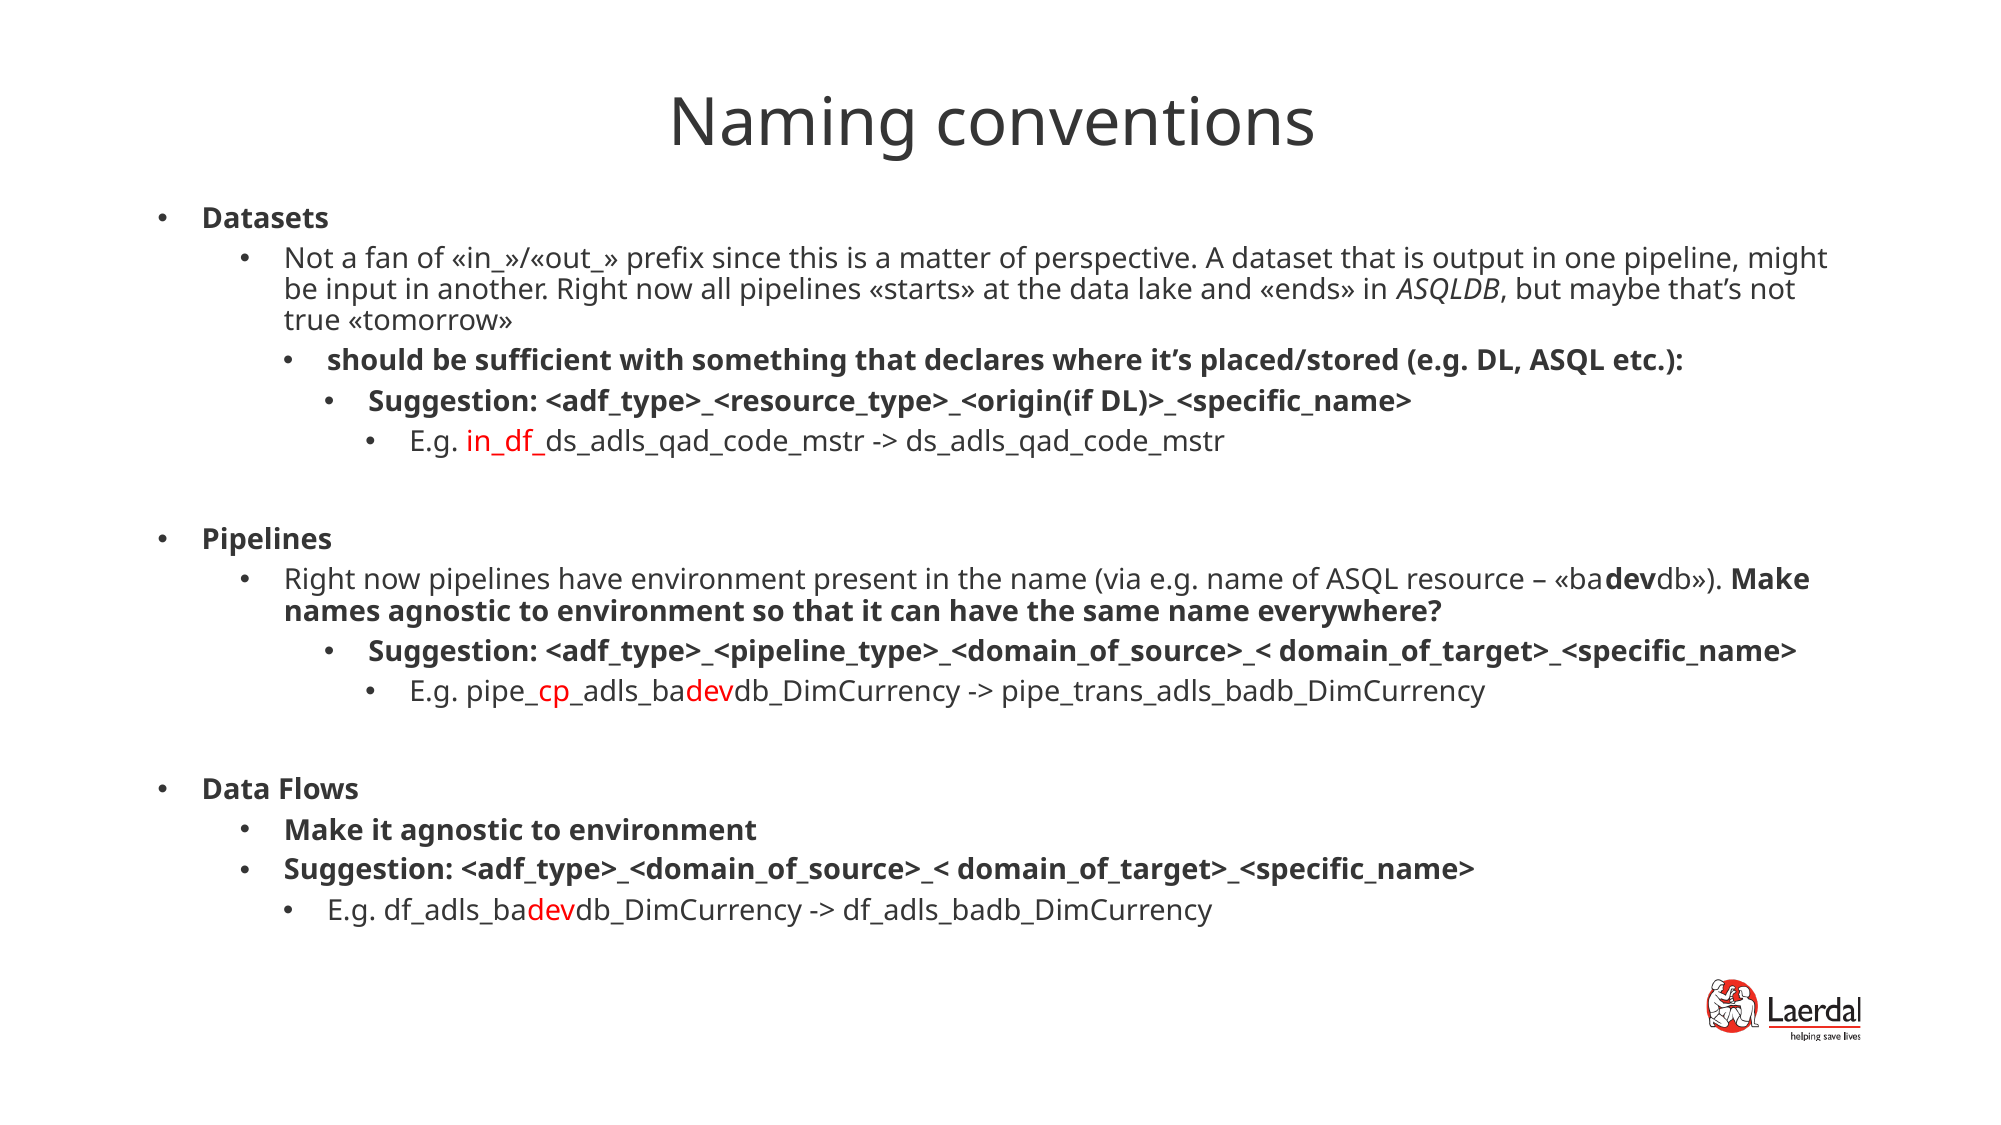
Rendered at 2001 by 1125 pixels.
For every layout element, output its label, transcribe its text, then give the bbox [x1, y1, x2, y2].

title Naming conventions [142, 80, 1861, 185]
list Datasets Not a fan of «in_»/«out_» prefix since this is a matter of perspective. A dataset that is output in one pipeline, might be input in another. Right now all pipelines «starts» at the data lake and «ends» in ASQLDB, but maybe that’s not true «tomorrow» should be sufficient with something that declares where it’s placed/stored (e.g. DL, ASQL etc.): Suggestion: <adf_type>_<resource_type>_<origin(if DL)>_<specific_name> E.g. in_df_ds_adls_qad_code_mstr -> ds_adls_qad_code_mstr Pipelines Right now pipelines have environment present in the name (via e.g. name of ASQL resource – «badevdb»). Make names agnostic to environment so that it can have the same name everywhere? Suggestion: <adf_type>_<pipeline_type>_<domain_of_source>_< domain_of_target>_<specific_name> E.g. pipe_cp_adls_badevdb_DimCurrency -> pipe_trans_adls_badb_DimCurrency Data Flows Make it agnostic to environment Suggestion: <adf_type>_<domain_of_source>_< domain_of_target>_<specific_name> E.g. df_adls_badevdb_DimCurrency -> df_adls_badb_DimCurrency [142, 195, 1863, 937]
